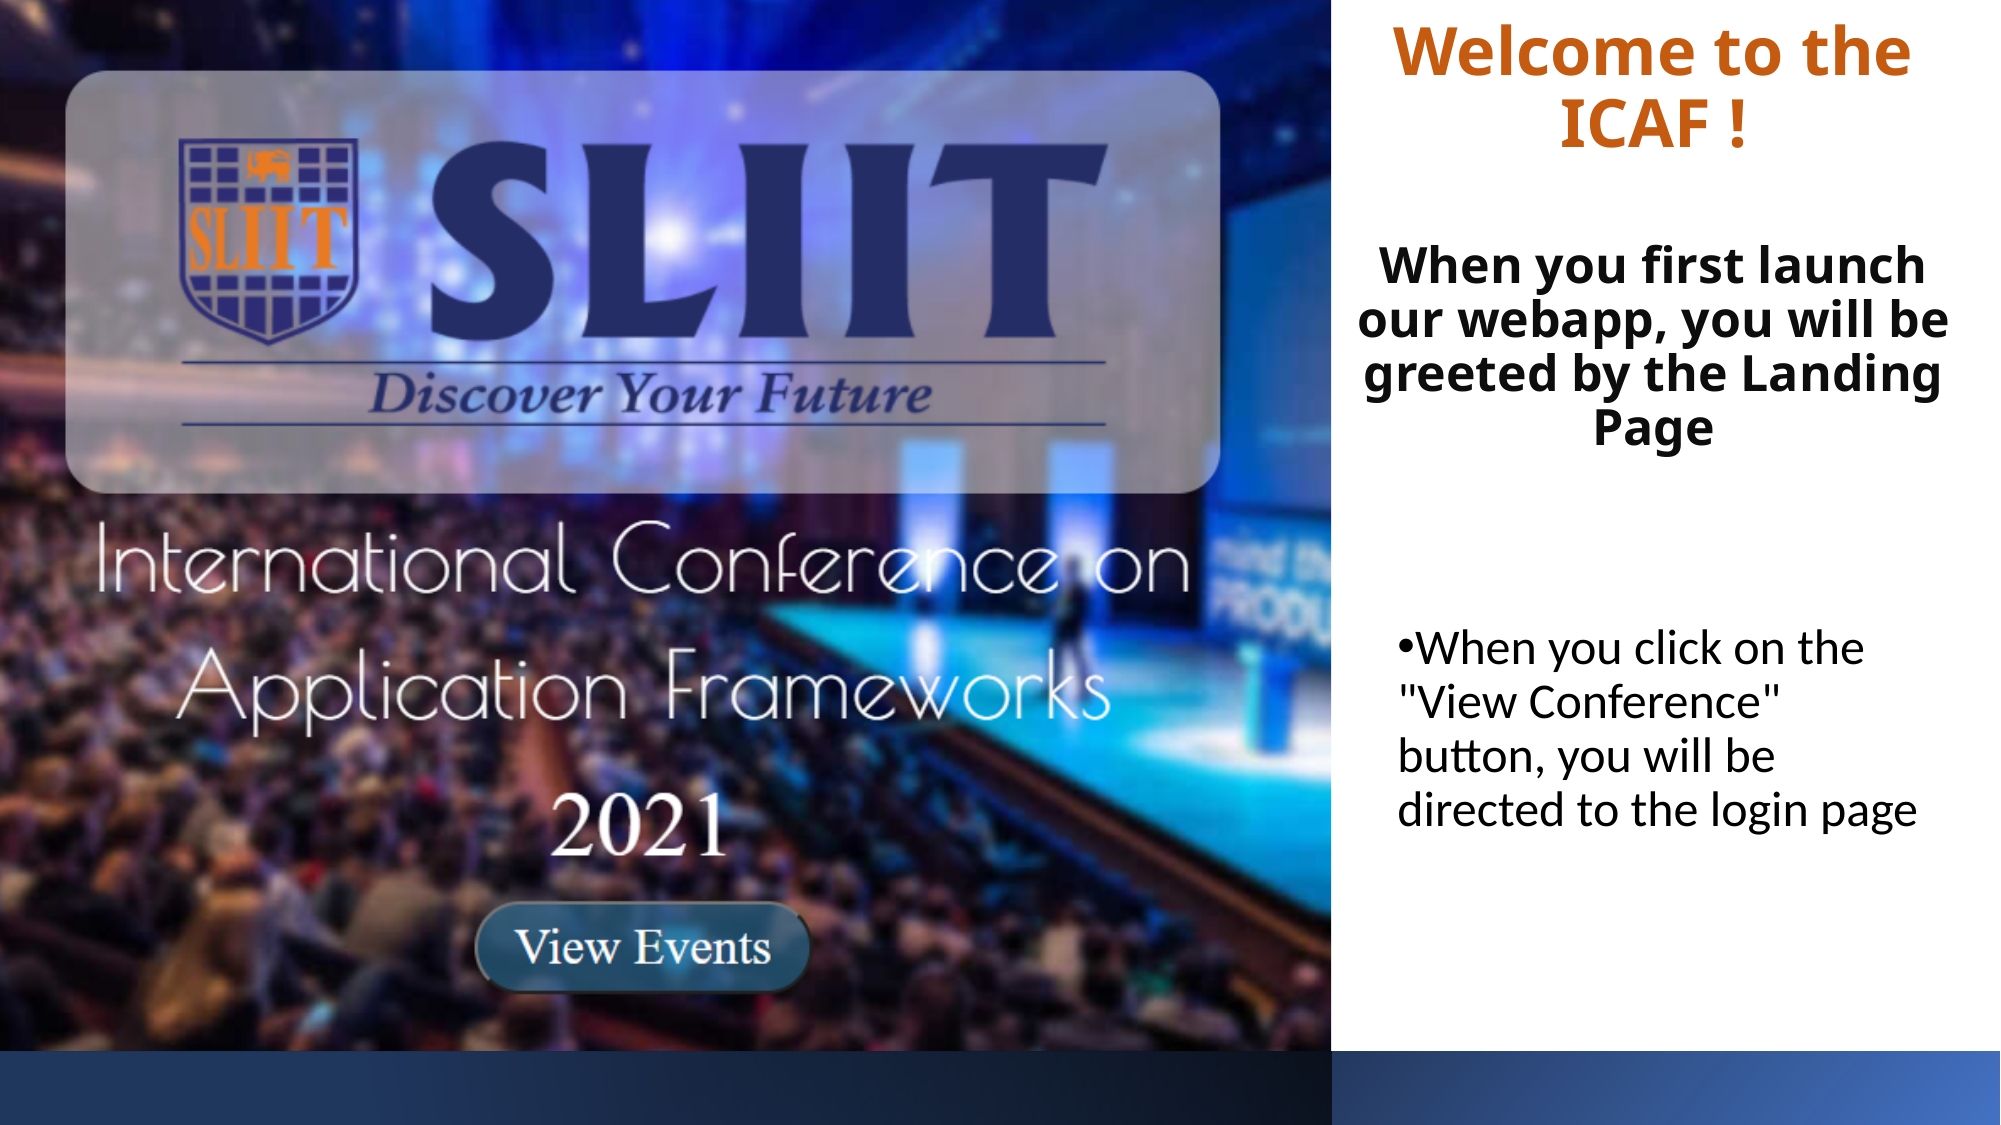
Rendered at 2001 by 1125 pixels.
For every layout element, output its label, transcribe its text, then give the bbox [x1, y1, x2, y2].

text_box When you click on the "View Conference" button, you will be directed to the login page [1382, 613, 1934, 945]
text_box Welcome to the ICAF ! When you first launch our webapp, you will be greeted by the Landing Page [1337, 80, 1970, 520]
text_box [1332, 1050, 2000, 1125]
text_box [0, 1052, 1332, 1125]
picture [0, 0, 1332, 1052]
text_box [1332, 0, 2000, 1050]
